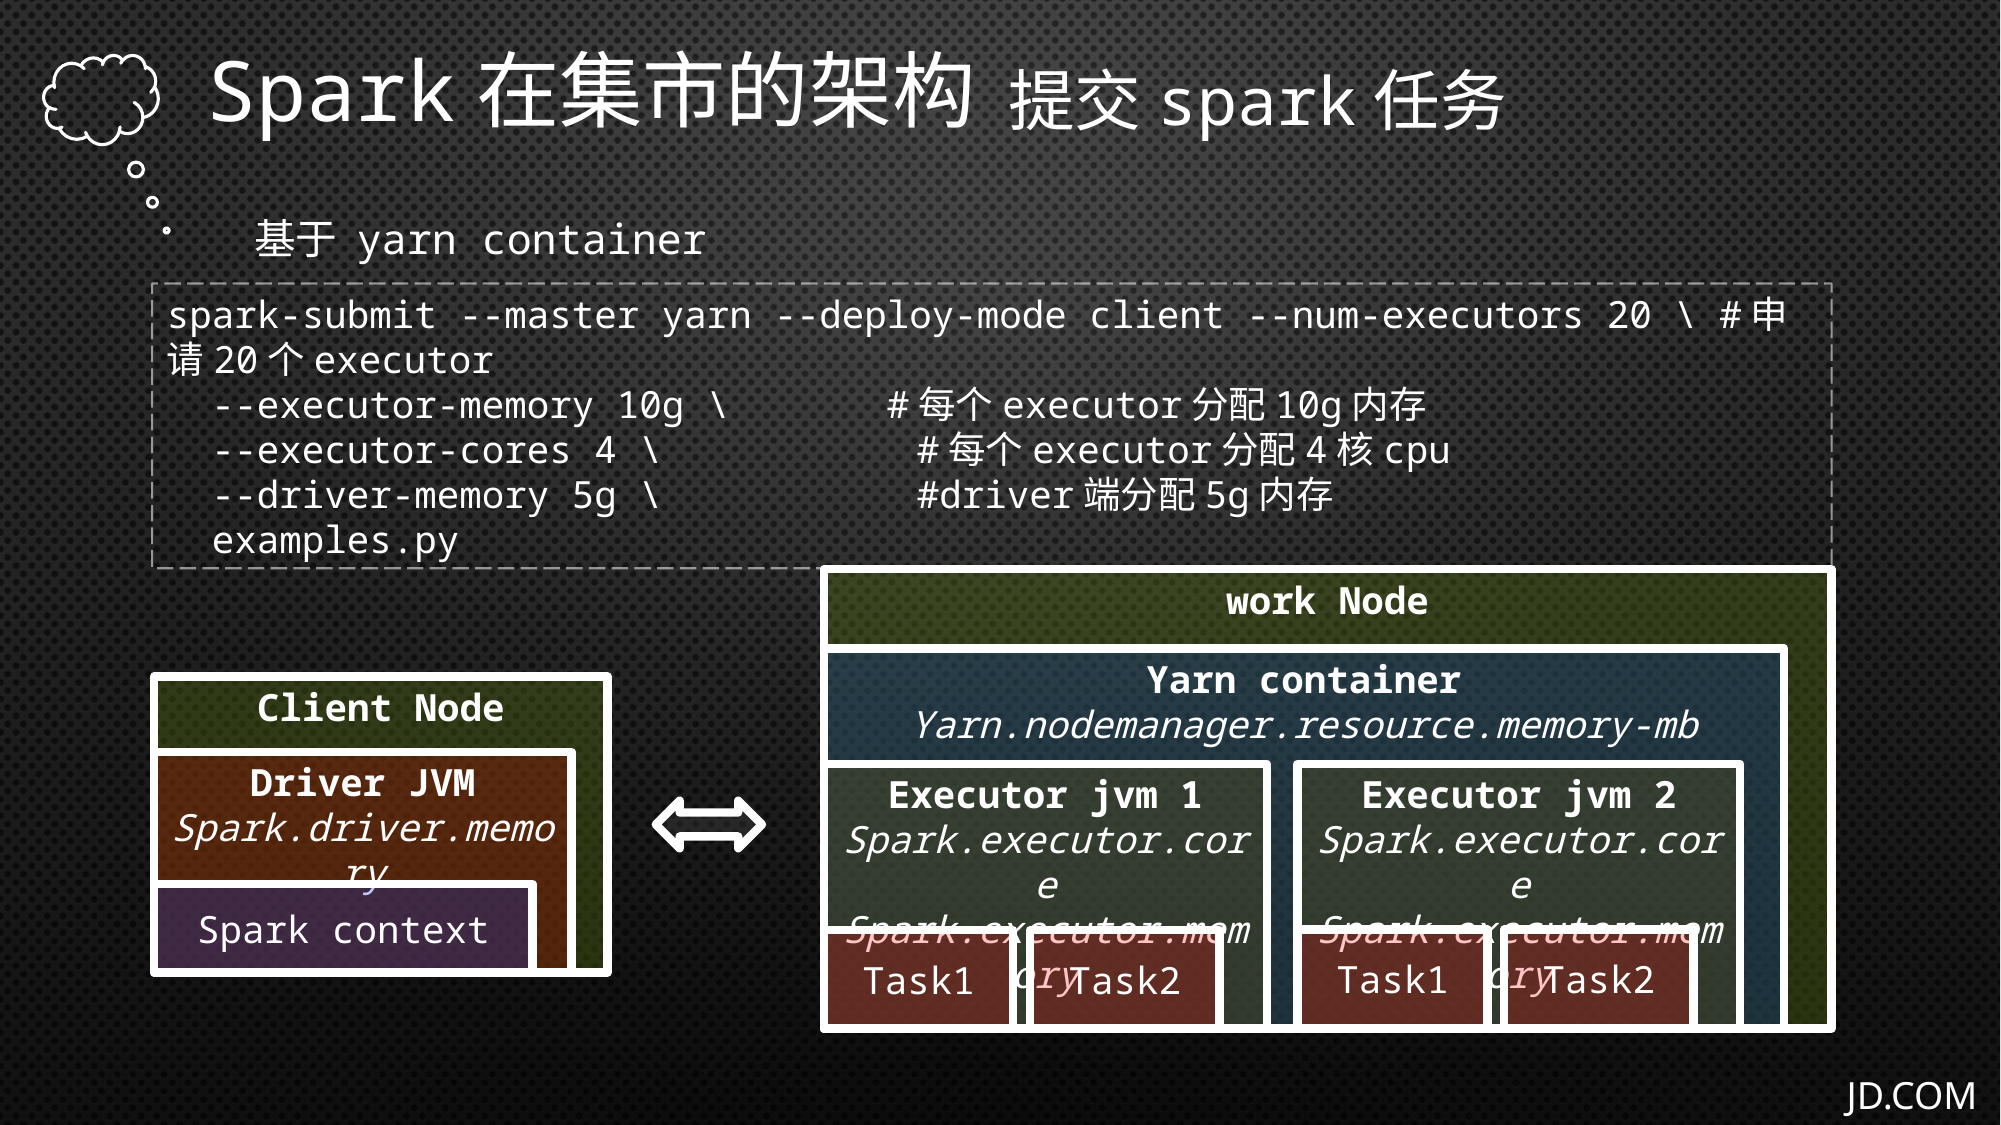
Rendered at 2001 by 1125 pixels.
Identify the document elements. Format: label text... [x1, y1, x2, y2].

text_box [146, 195, 159, 209]
text_box spark-submit --master yarn --deploy-mode client --num-executors 20 \ #申请20个executor --executor-memory 10g \ #每个executor分配10g内存 --executor-cores 4 \ #每个executor分配4核cpu --driver-memory 5g \ #driver端分配5g内存 examples.py [152, 283, 1832, 569]
text_box 基于 yarn container [239, 205, 1242, 271]
text_box Task2 [1028, 929, 1221, 1030]
text_box Spark context [152, 882, 534, 974]
text_box 提交spark任务 [993, 51, 1605, 147]
text_box work Node [823, 568, 1833, 1030]
text_box [42, 53, 160, 147]
text_box Task2 [1503, 928, 1695, 1030]
text_box Yarn container Yarn.nodemanager.resource.memory-mb [822, 647, 1786, 1030]
text_box Client Node [152, 675, 609, 974]
text_box [654, 799, 764, 850]
text_box [162, 226, 171, 235]
text_box [127, 160, 145, 179]
text_box Task1 [1296, 928, 1489, 1030]
text_box Driver JVM Spark.driver.memory [152, 750, 573, 974]
text_box Executor jvm 2 Spark.executor.core Spark.executor.memory [1296, 762, 1742, 1030]
text_box JD.COM [1831, 1064, 1993, 1125]
text_box Spark在集市的架构 [191, 31, 1016, 146]
text_box Task1 [822, 929, 1015, 1030]
text_box Executor jvm 1 Spark.executor.core Spark.executor.memory [823, 762, 1268, 1030]
